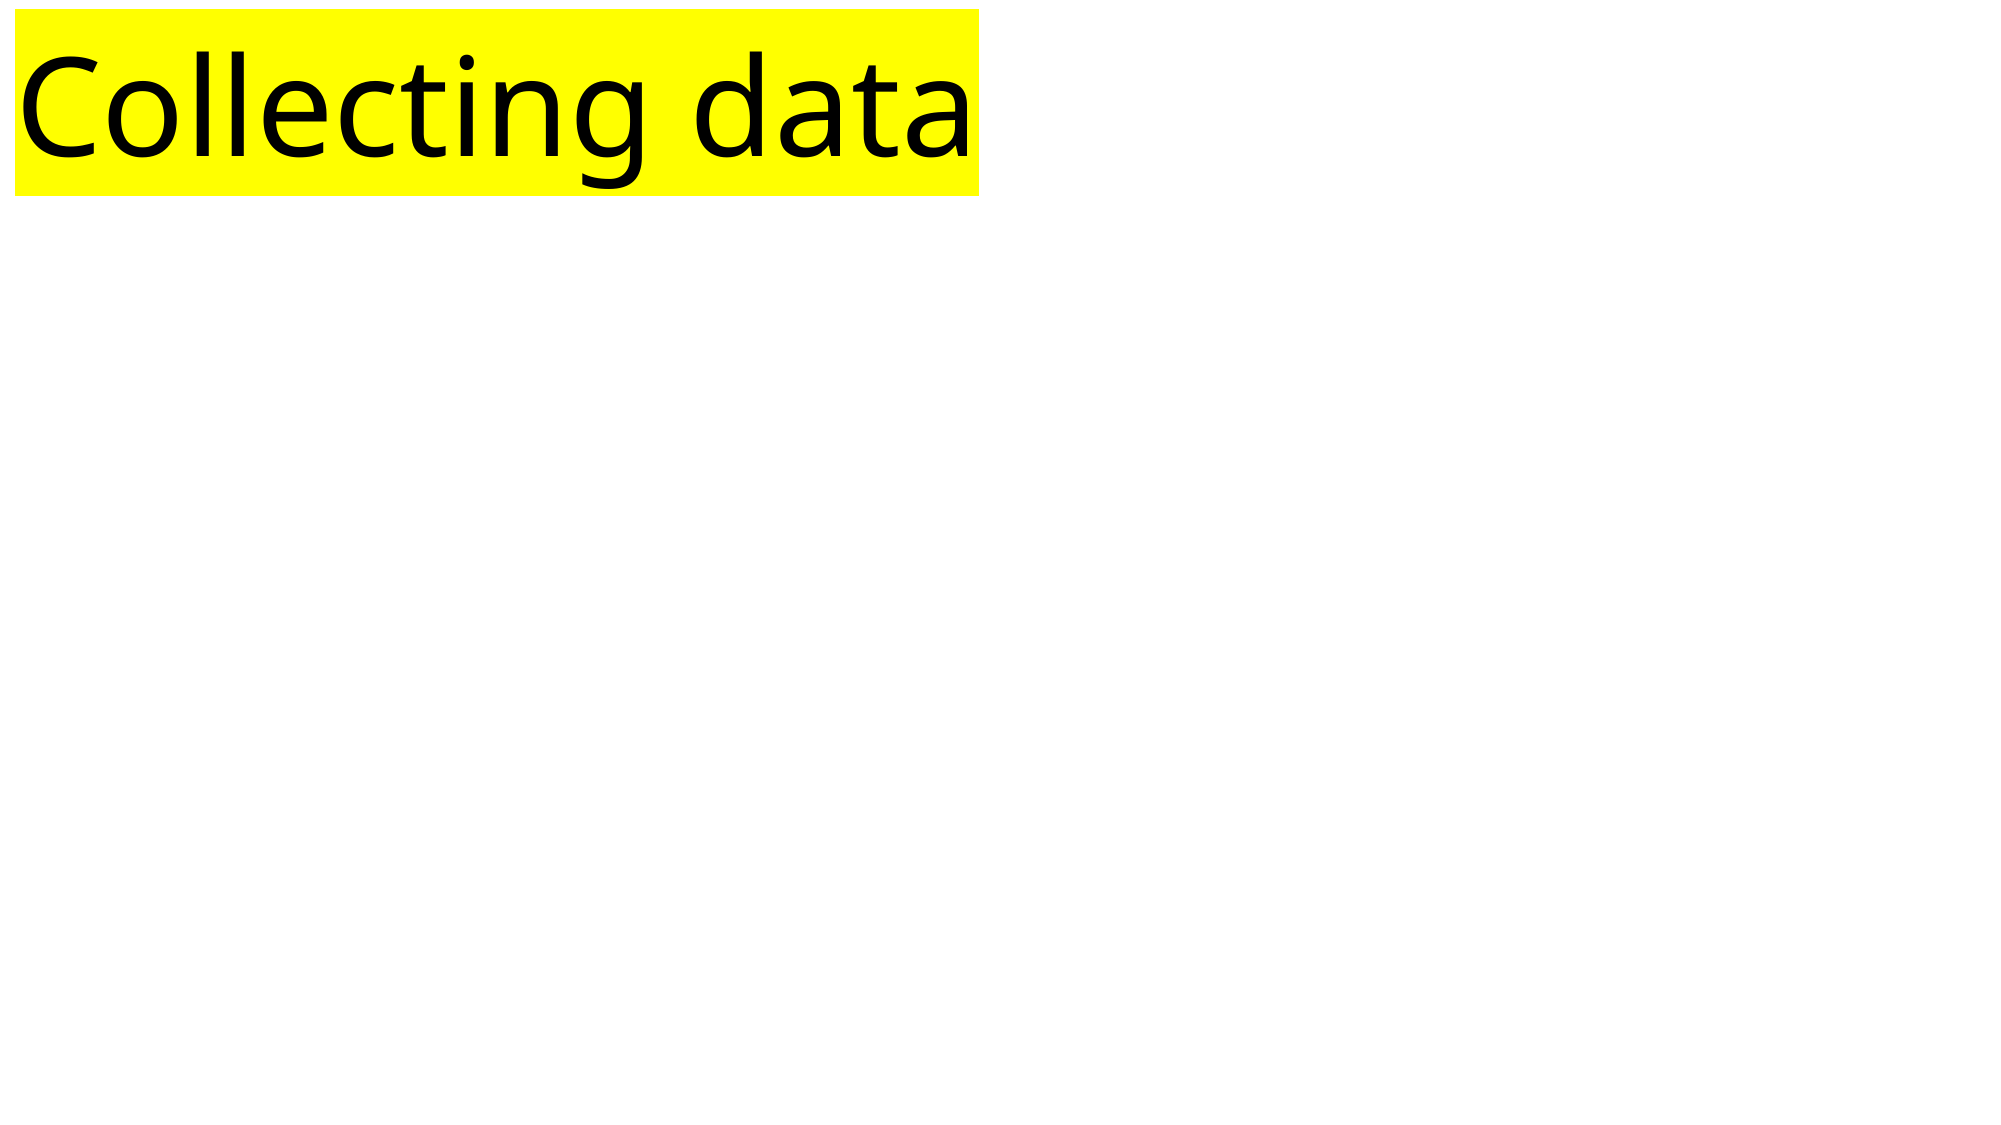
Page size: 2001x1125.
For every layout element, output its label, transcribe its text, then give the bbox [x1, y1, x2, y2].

title Collecting data [0, 3, 1725, 221]
